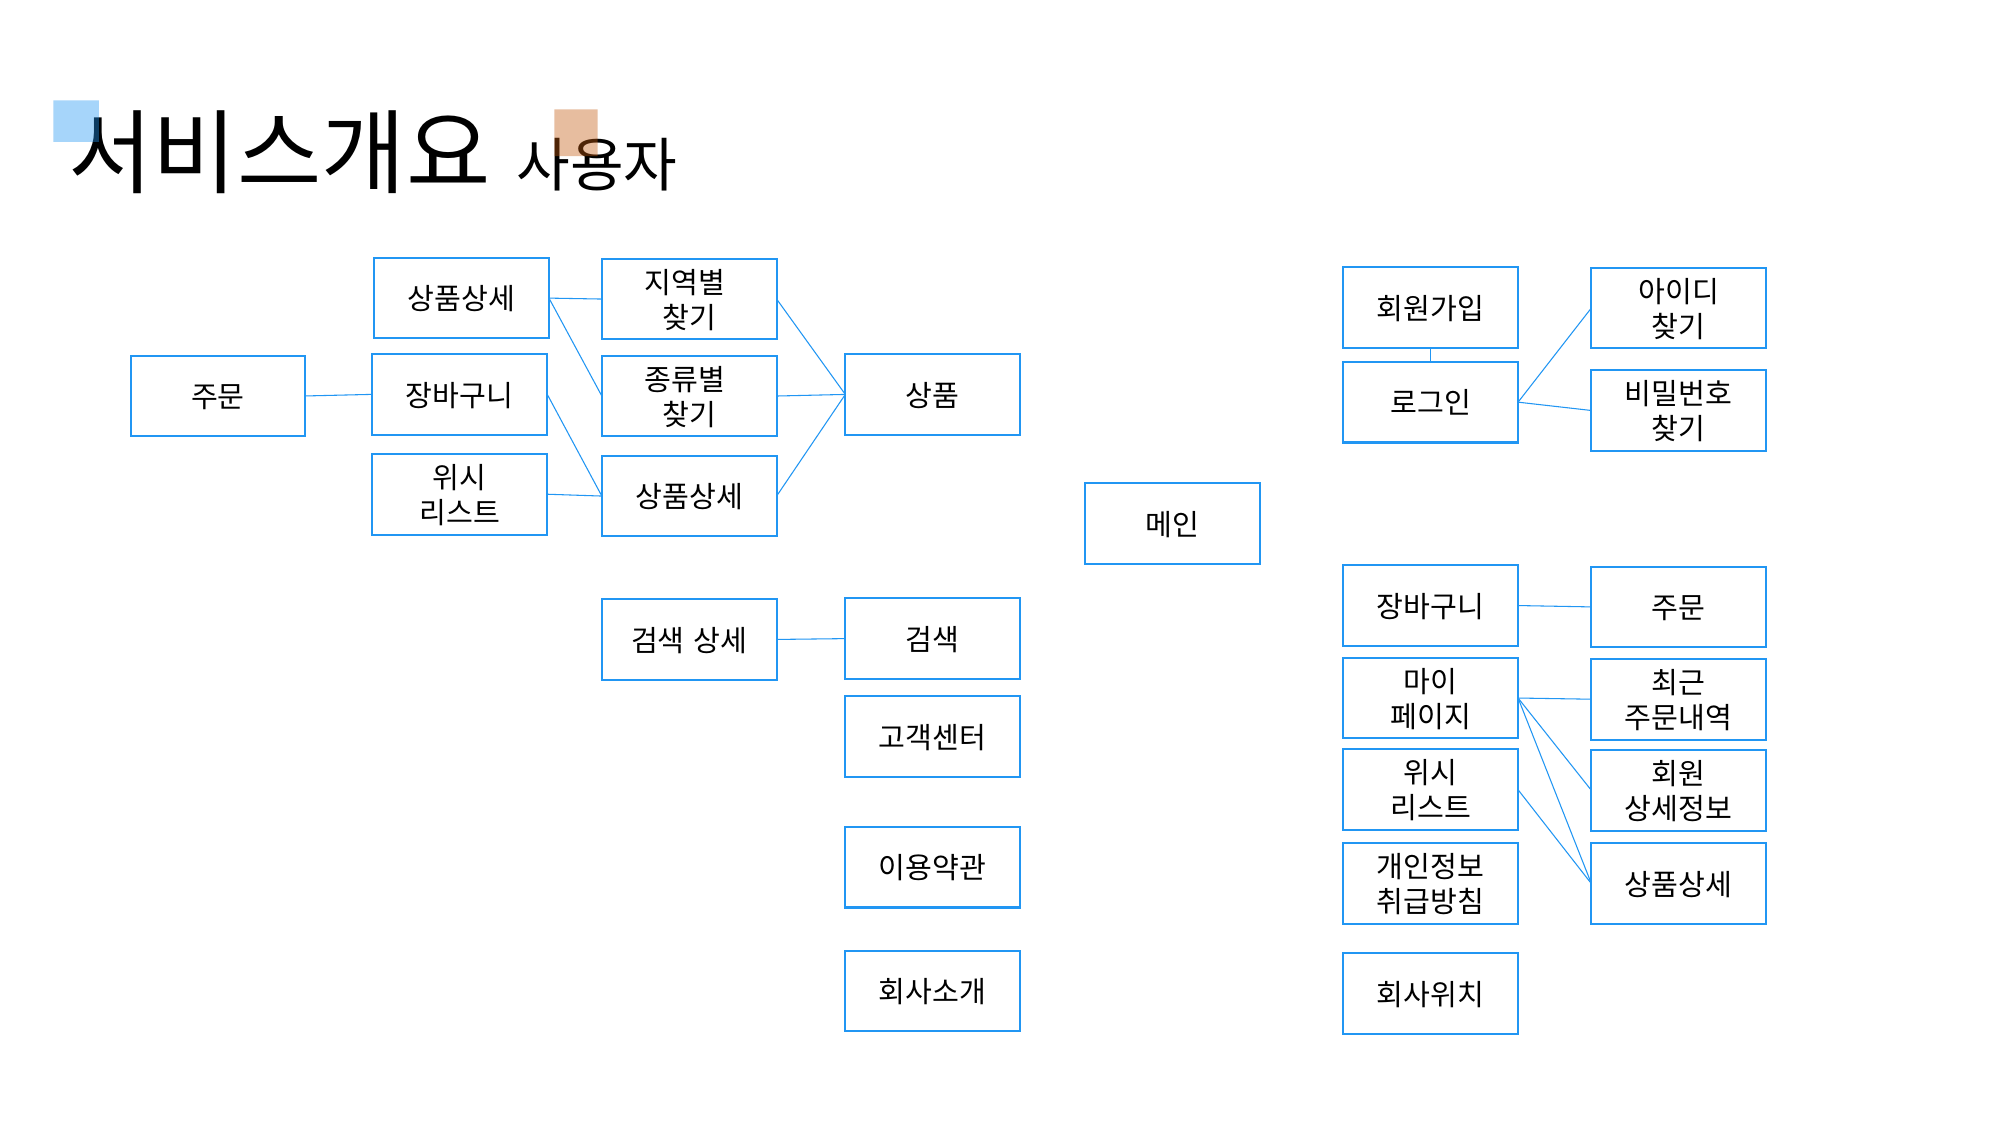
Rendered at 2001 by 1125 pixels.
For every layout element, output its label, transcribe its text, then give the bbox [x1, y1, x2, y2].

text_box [548, 298, 602, 394]
text_box 메인 [1084, 482, 1261, 565]
text_box 회사위치 [1342, 952, 1519, 1035]
text_box 회사소개 [844, 950, 1021, 1032]
text_box 주문 [1590, 566, 1767, 648]
text_box 종류별 찾기 [602, 355, 776, 437]
text_box 아이디 찾기 [1590, 267, 1767, 349]
text_box 장바구니 [1342, 564, 1519, 647]
text_box 최근 주문내역 [1590, 658, 1767, 741]
text_box [52, 99, 100, 143]
text_box 위시 리스트 [1342, 748, 1518, 831]
text_box 개인정보 취급방침 [1342, 842, 1519, 925]
text_box 위시 리스트 [371, 453, 548, 536]
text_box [776, 299, 846, 394]
text_box 비밀번호 찾기 [1590, 369, 1767, 452]
text_box 상품상세 [1590, 842, 1767, 925]
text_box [1518, 697, 1592, 789]
text_box 마이 페이지 [1342, 657, 1519, 739]
text_box 회원 상세정보 [1592, 749, 1767, 832]
text_box 회원가입 [1342, 266, 1519, 349]
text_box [1518, 402, 1592, 411]
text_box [1518, 789, 1592, 884]
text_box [547, 394, 602, 497]
text_box [553, 108, 599, 157]
text_box 이용약관 [844, 826, 1021, 909]
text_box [776, 394, 846, 497]
text_box 로그인 [1342, 361, 1519, 444]
text_box 검색 상세 [601, 598, 778, 681]
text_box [1518, 307, 1592, 402]
text_box 고객센터 [844, 695, 1021, 778]
text_box 상품 [846, 353, 1021, 436]
title 서비스개요 사용자 [53, 47, 1779, 265]
text_box 지역별 찾기 [601, 258, 778, 340]
text_box 주문 [130, 355, 306, 437]
text_box 상품상세 [373, 257, 550, 339]
text_box 검색 [844, 597, 1021, 680]
text_box 상품상세 [601, 455, 778, 537]
text_box 장바구니 [371, 353, 548, 436]
